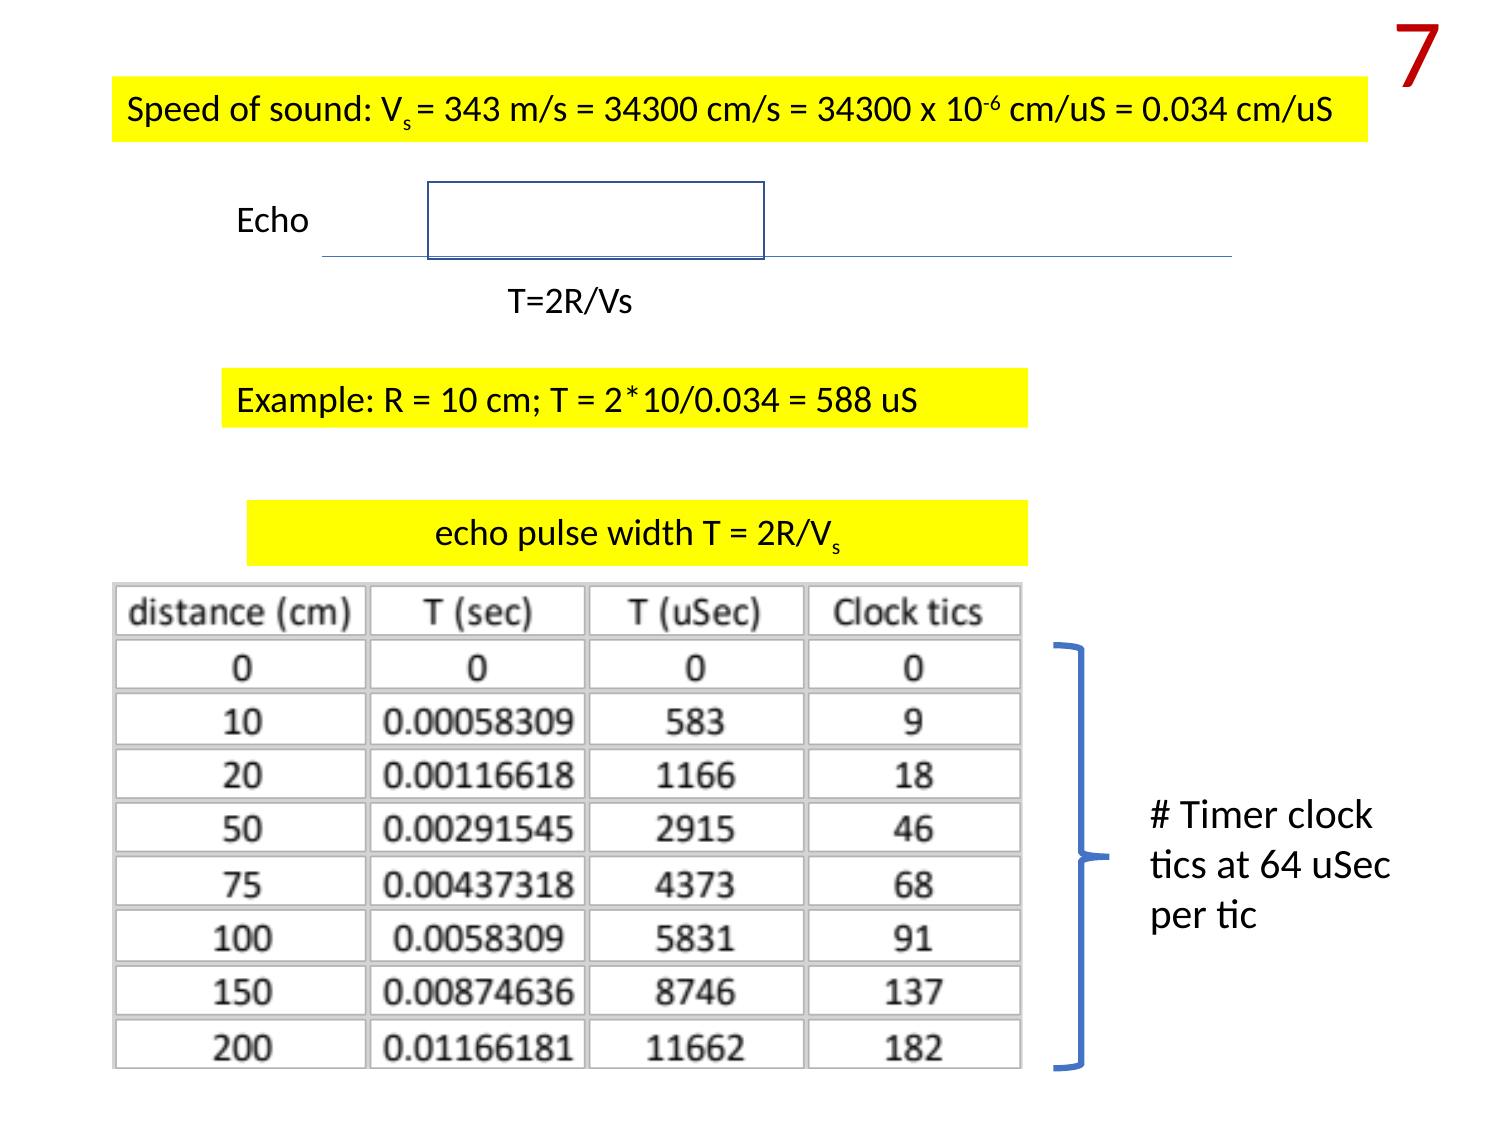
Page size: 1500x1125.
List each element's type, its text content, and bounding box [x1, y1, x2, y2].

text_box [221, 182, 1233, 329]
picture [111, 582, 1023, 1069]
text_box # Timer clock tics at 64 uSec per tic [1134, 779, 1442, 945]
text_box Speed of sound: Vs = 343 m/s = 34300 cm/s = 34300 x 10-6 cm/uS = 0.034 cm/uS [112, 76, 1368, 143]
text_box echo pulse width T = 2R/Vs [246, 500, 1029, 566]
text_box [1053, 644, 1110, 1069]
text_box Example: R = 10 cm; T = 2*10/0.034 = 588 uS [221, 367, 1029, 428]
slide_number 7 [1119, 18, 1458, 79]
